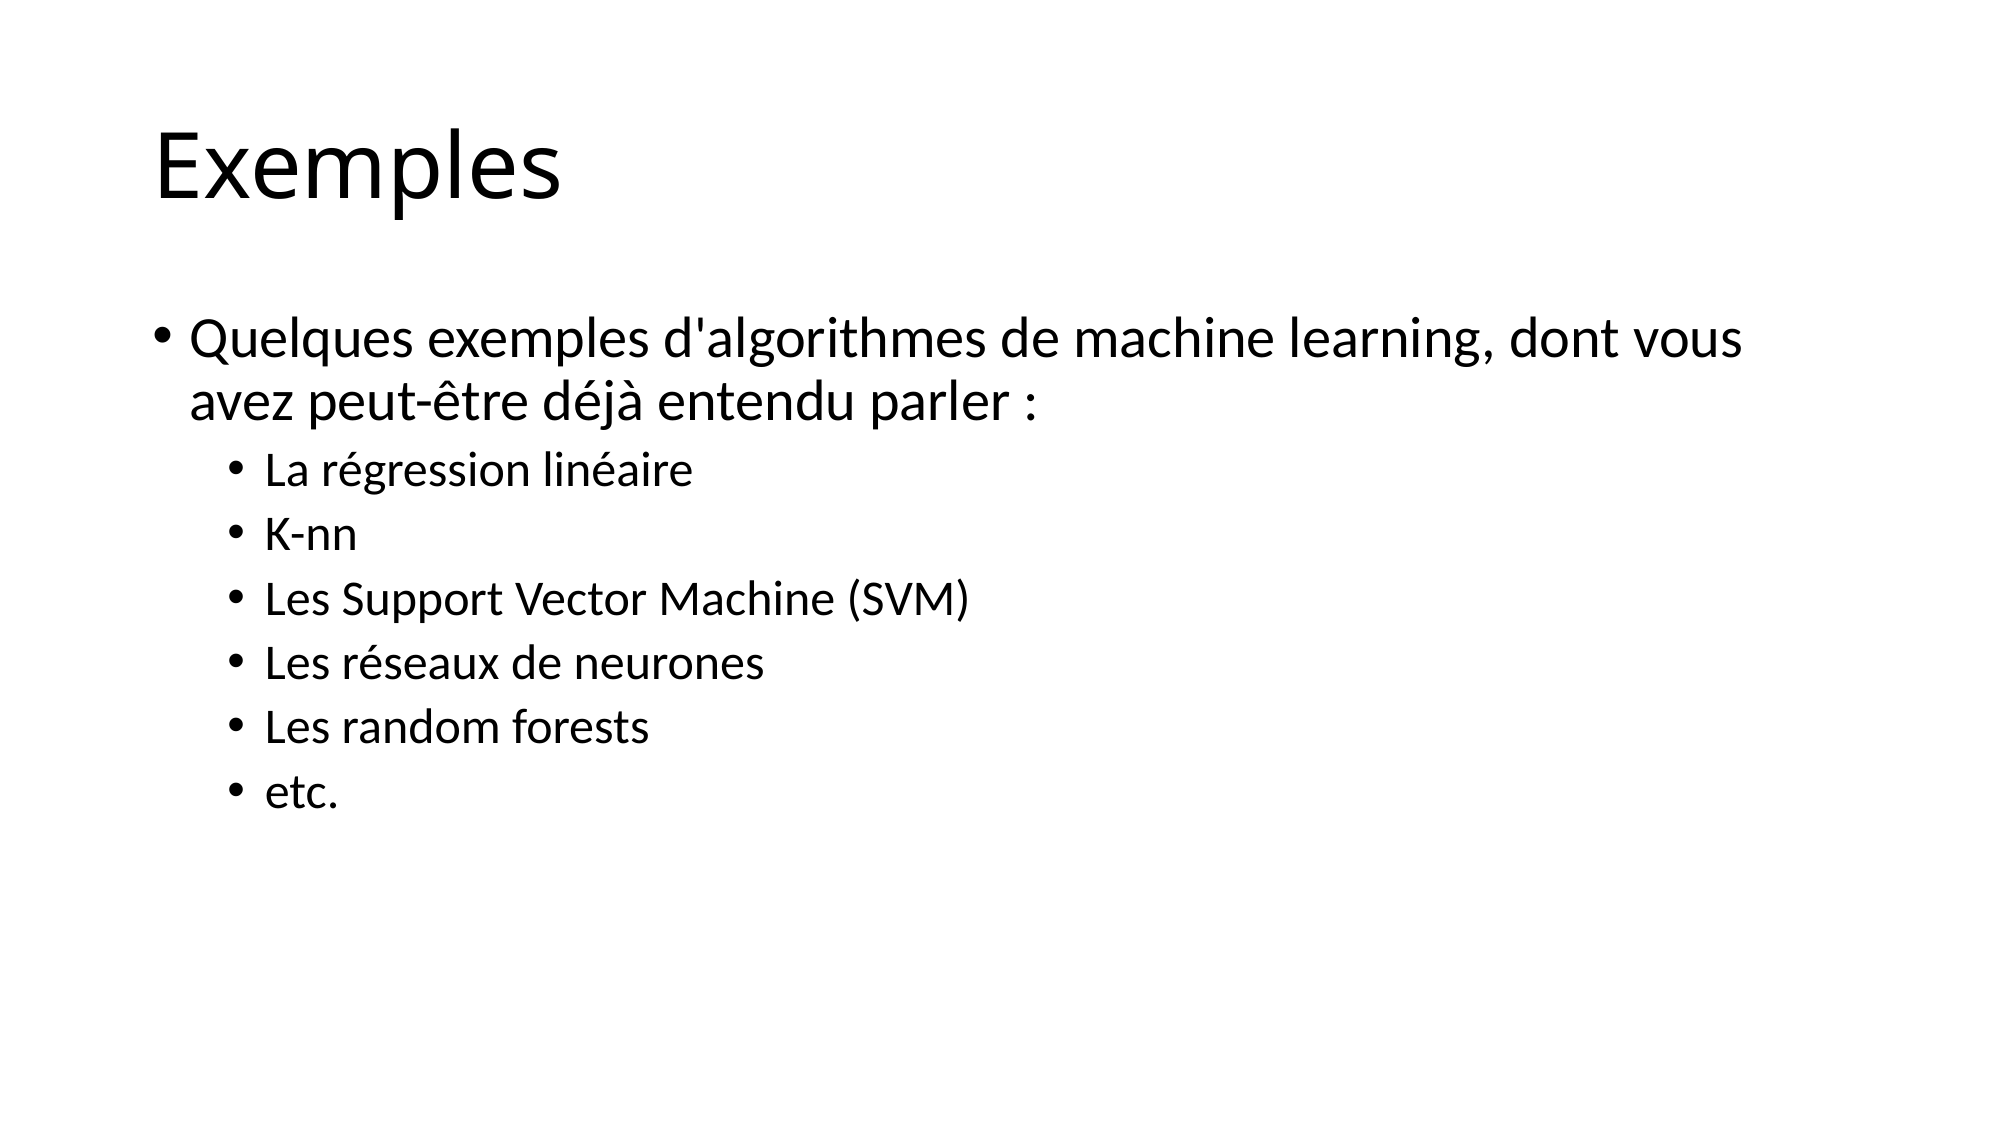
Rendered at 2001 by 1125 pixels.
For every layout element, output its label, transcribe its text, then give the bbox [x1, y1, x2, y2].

title Exemples [137, 59, 1863, 278]
list Quelques exemples d'algorithmes de machine learning, dont vous avez peut-être déjà entendu parler : La régression linéaire K-nn Les Support Vector Machine (SVM) Les réseaux de neurones Les random forests etc. [137, 299, 1863, 1014]
